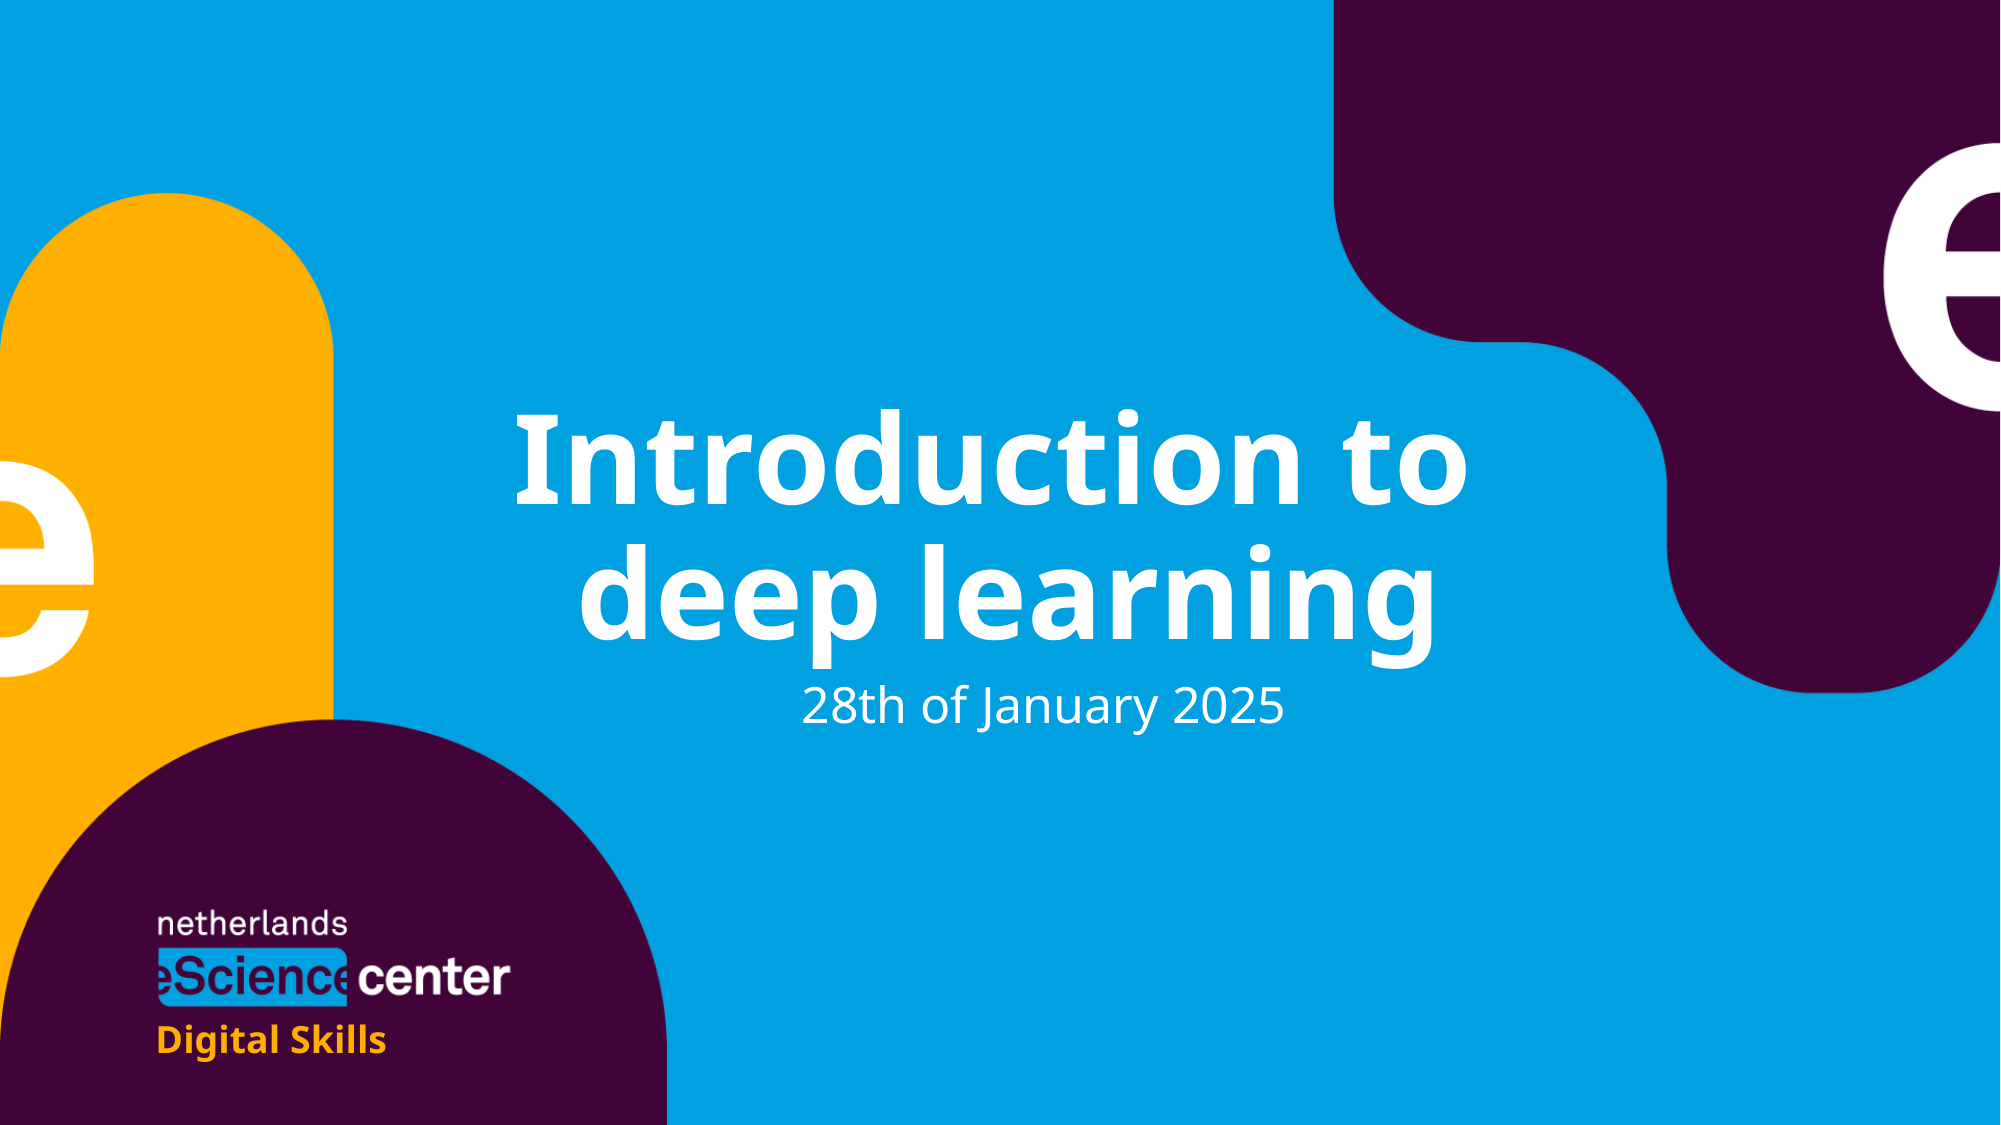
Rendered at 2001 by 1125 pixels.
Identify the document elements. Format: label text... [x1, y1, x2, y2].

text_box Digital Skills [140, 1008, 688, 1069]
subtitle 28th of January 2025 [293, 666, 1794, 756]
picture [1334, 0, 2001, 693]
title Introduction to deep learning [259, 282, 1760, 674]
picture [0, 193, 666, 1125]
